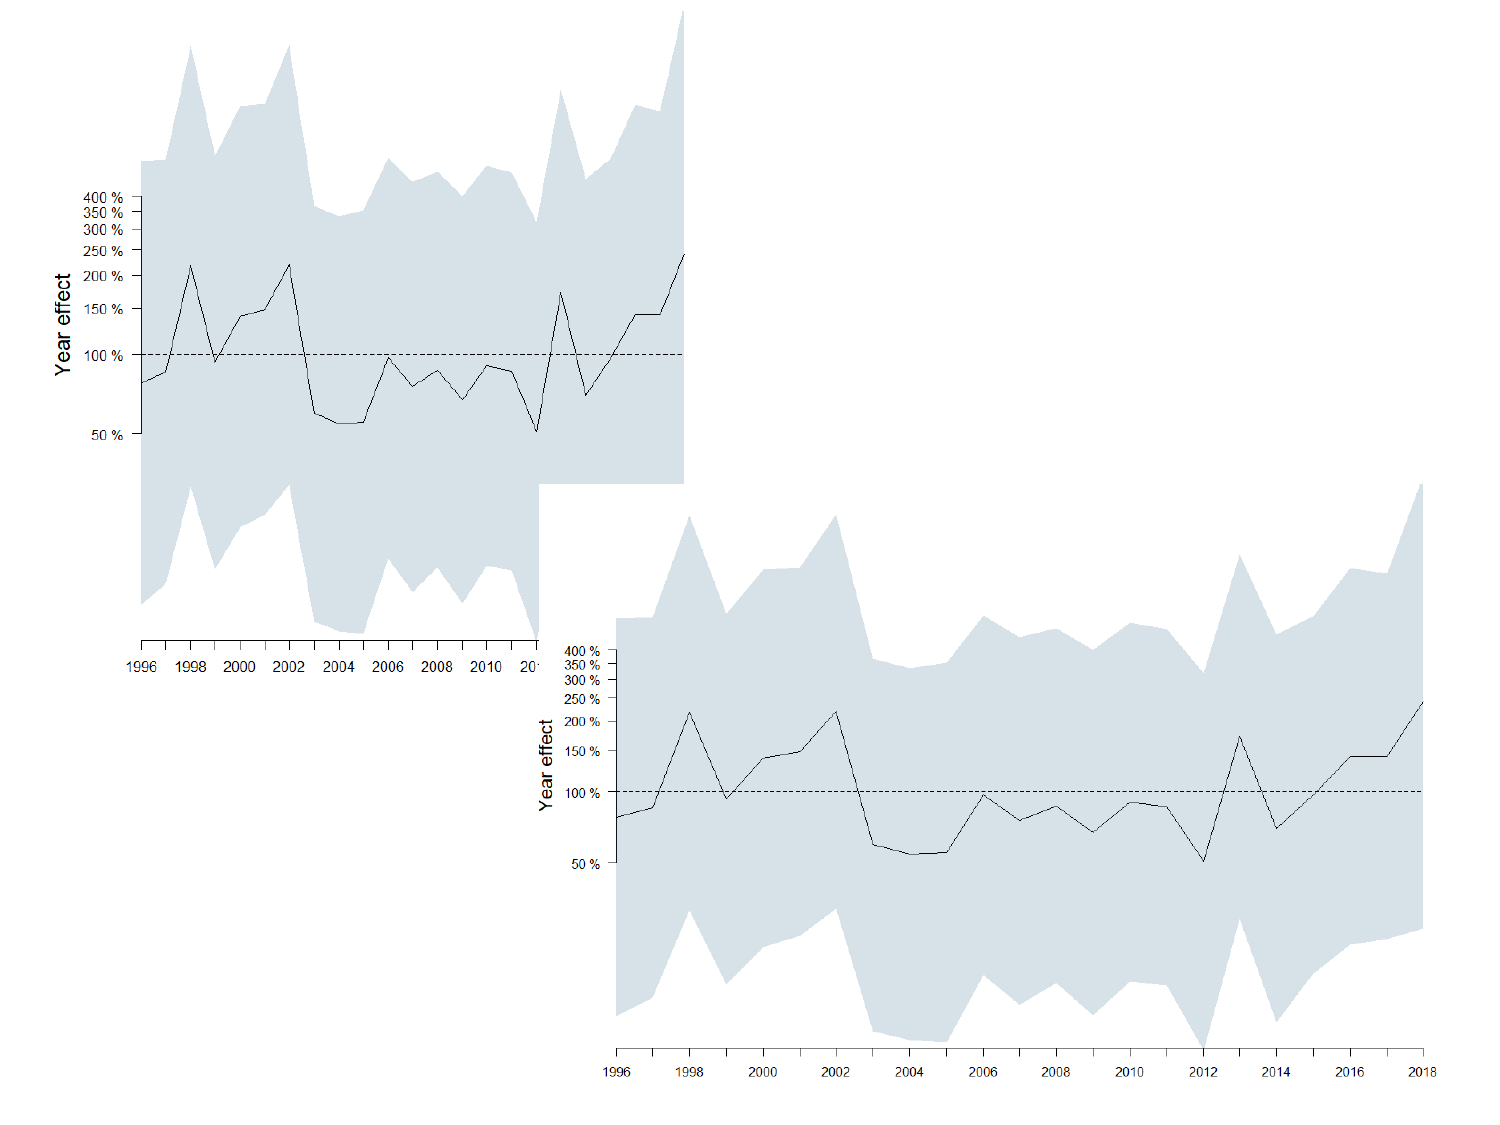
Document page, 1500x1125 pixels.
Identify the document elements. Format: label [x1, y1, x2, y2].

list [55, 11, 770, 726]
picture [539, 484, 1500, 1125]
